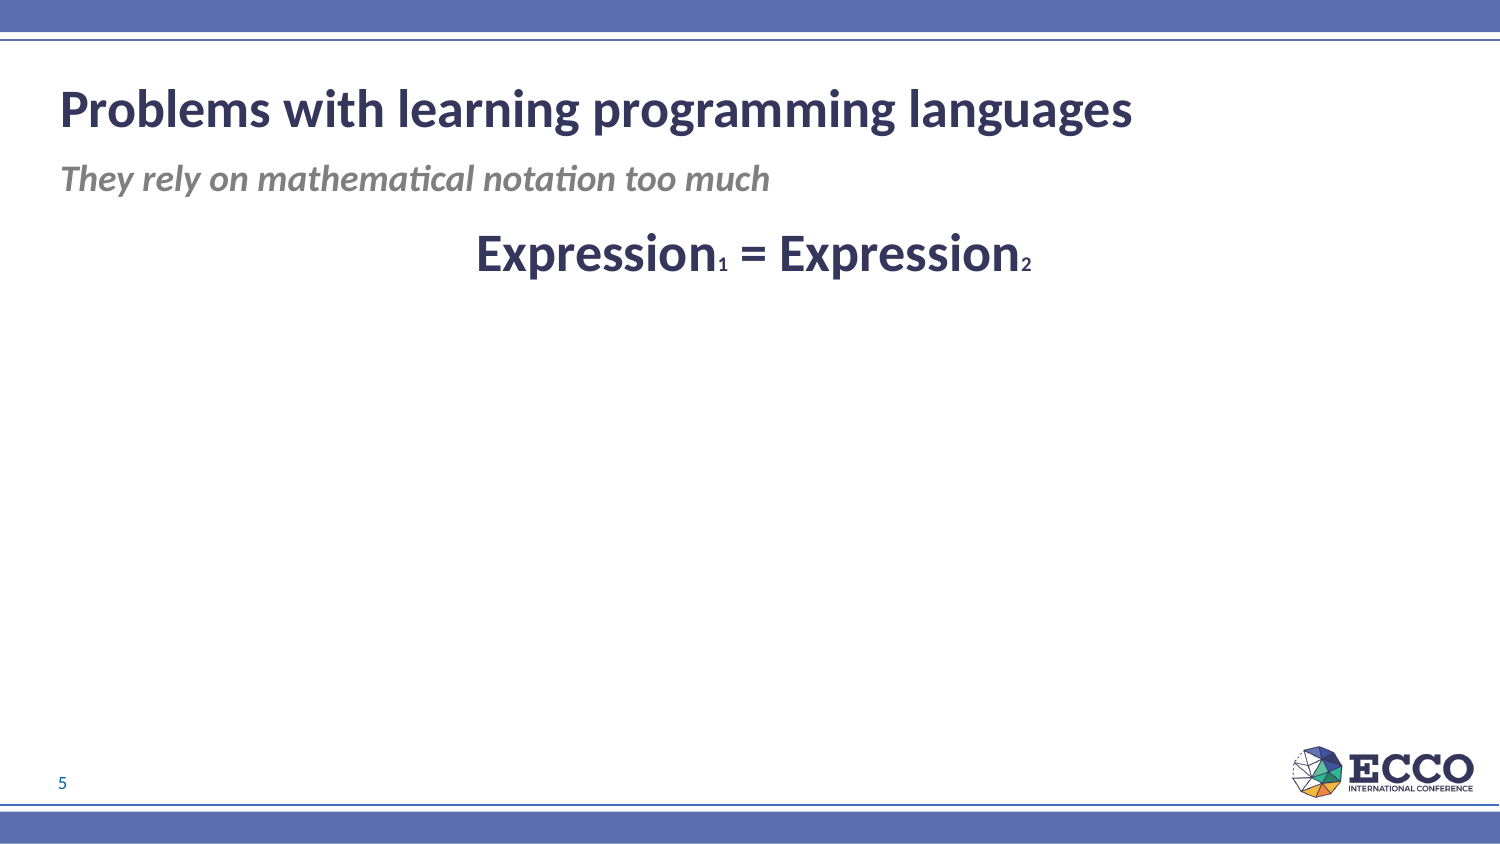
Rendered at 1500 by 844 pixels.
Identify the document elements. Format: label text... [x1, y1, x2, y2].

text_box Expression1 = Expression2 [54, 212, 1454, 278]
title Problems with learning programming languages [48, 69, 1449, 134]
picture [1289, 745, 1479, 799]
subtitle They rely on mathematical notation too much [48, 147, 1449, 200]
